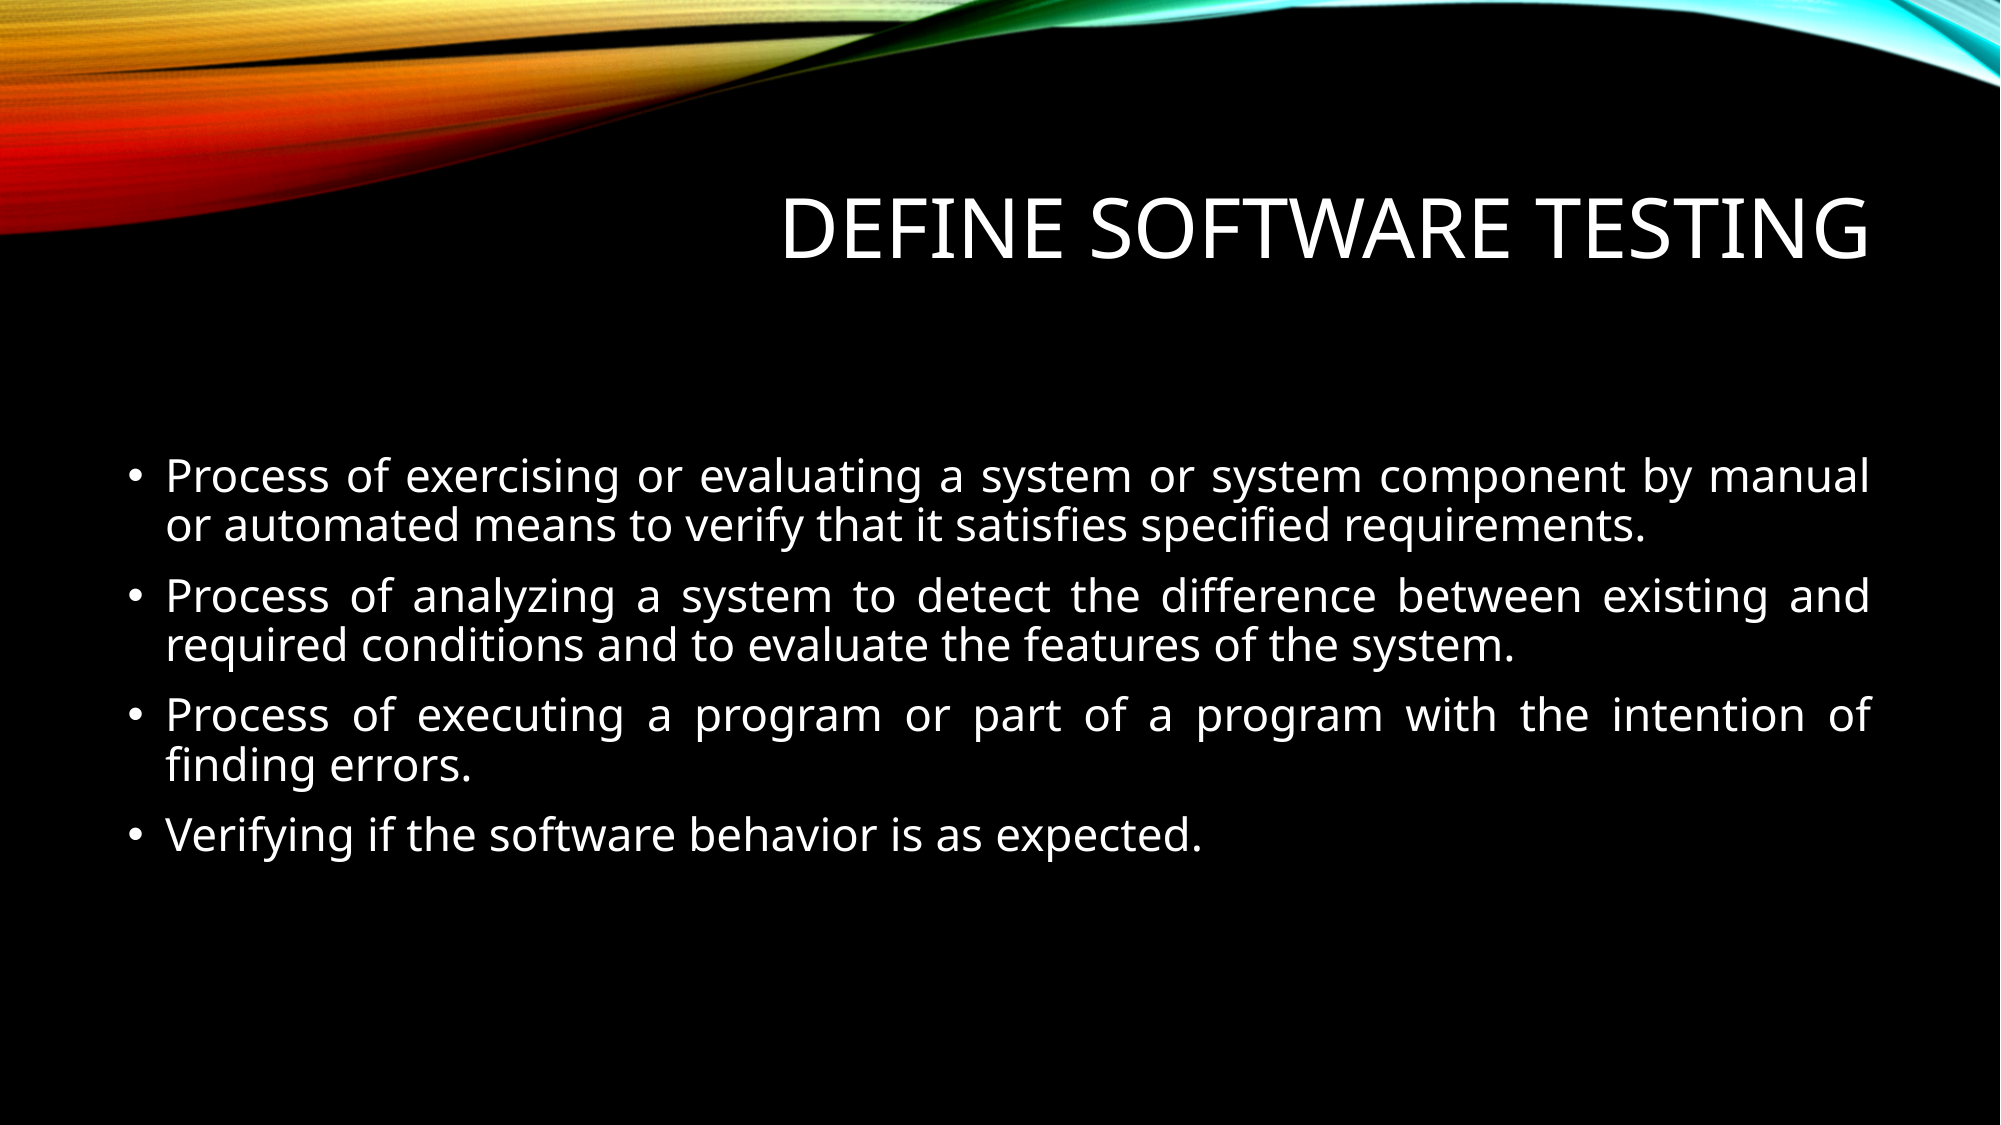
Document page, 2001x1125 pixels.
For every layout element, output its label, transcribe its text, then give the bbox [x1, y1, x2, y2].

title Define Software Testing [474, 125, 1888, 338]
picture [0, 0, 2000, 237]
list Process of exercising or evaluating a system or system component by manual or automated means to verify that it satisfies specified requirements. Process of analyzing a system to detect the difference between existing and required conditions and to evaluate the features of the system. Process of executing a program or part of a program with the intention of finding errors. Verifying if the software behavior is as expected. [112, 445, 1888, 1021]
